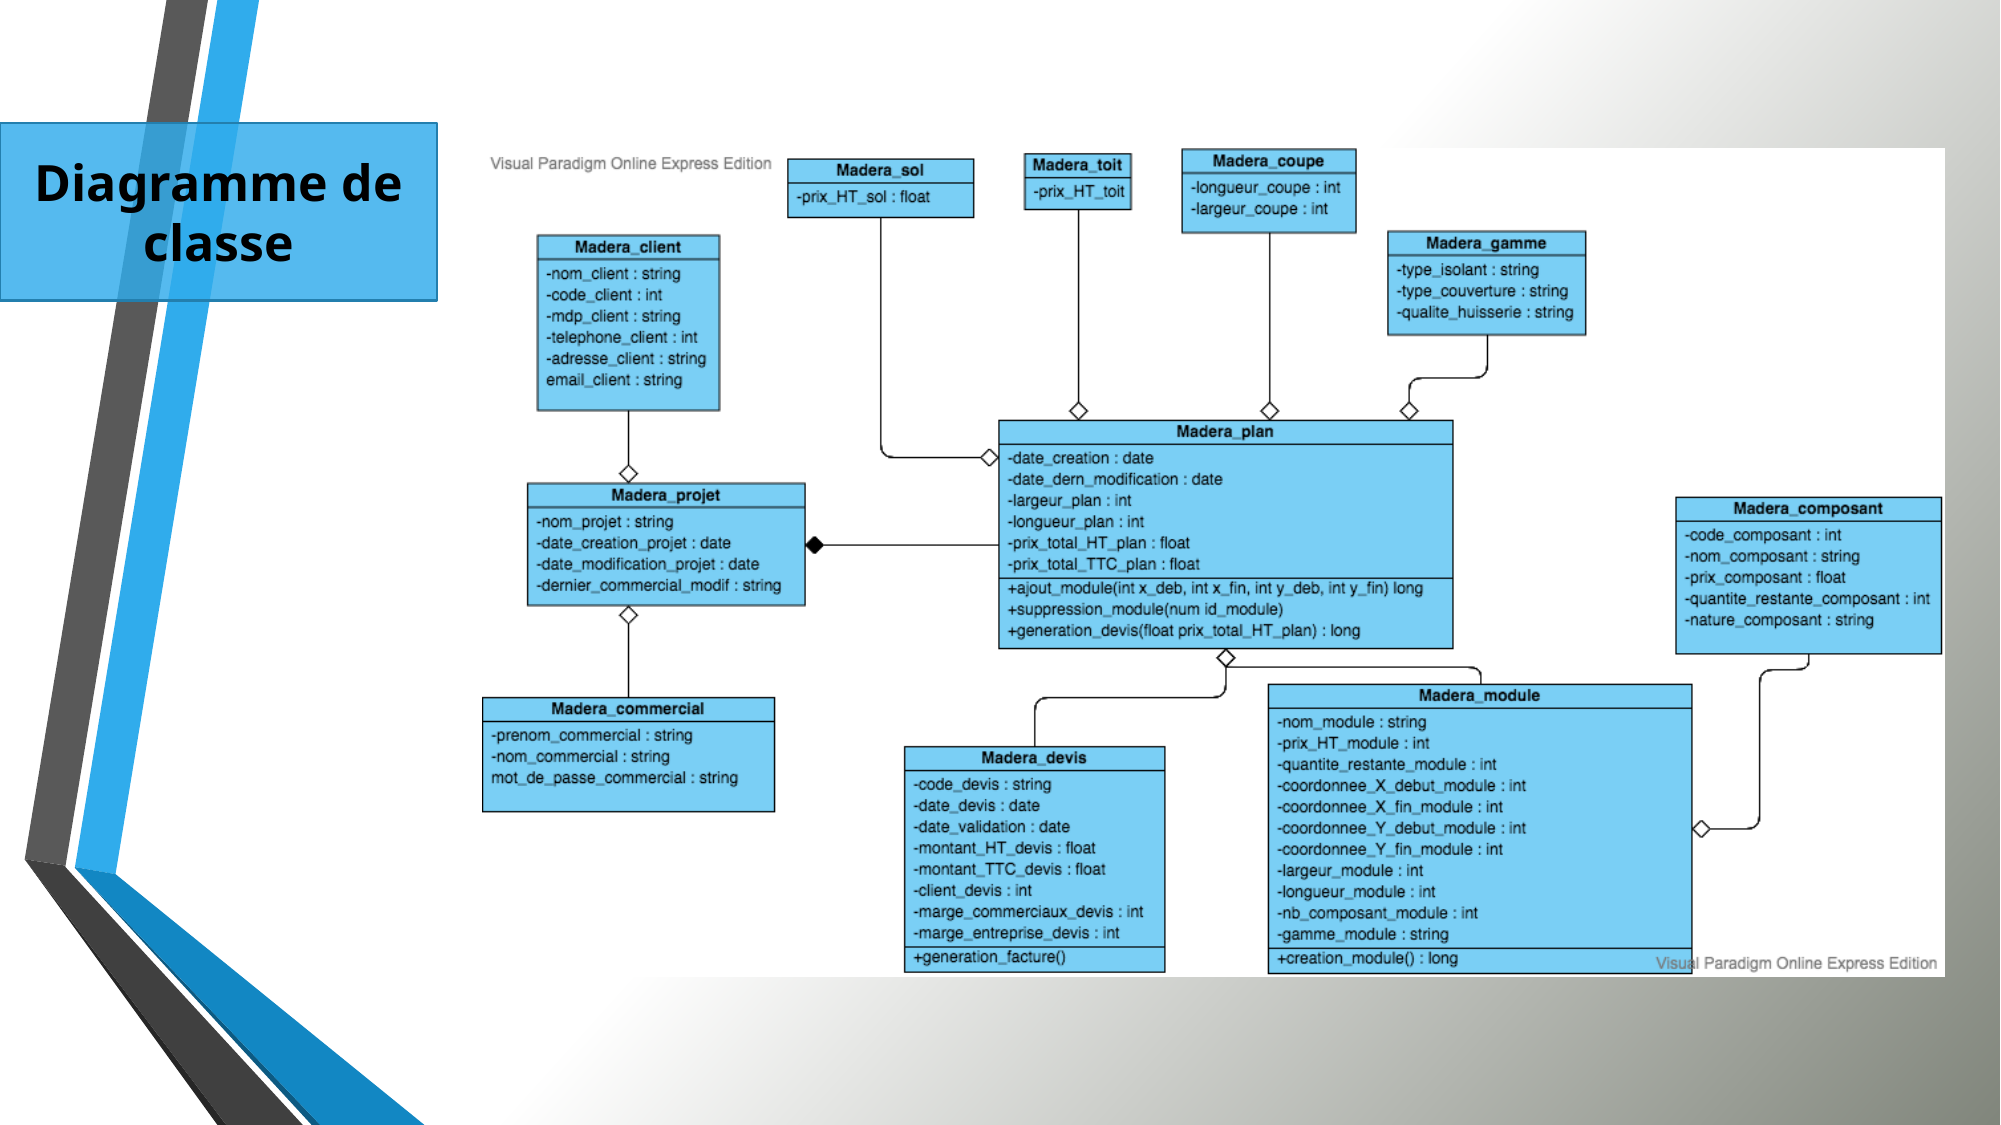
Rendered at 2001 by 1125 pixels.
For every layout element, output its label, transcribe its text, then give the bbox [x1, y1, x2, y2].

title Diagramme de classe [0, 122, 438, 301]
picture [482, 148, 1945, 977]
